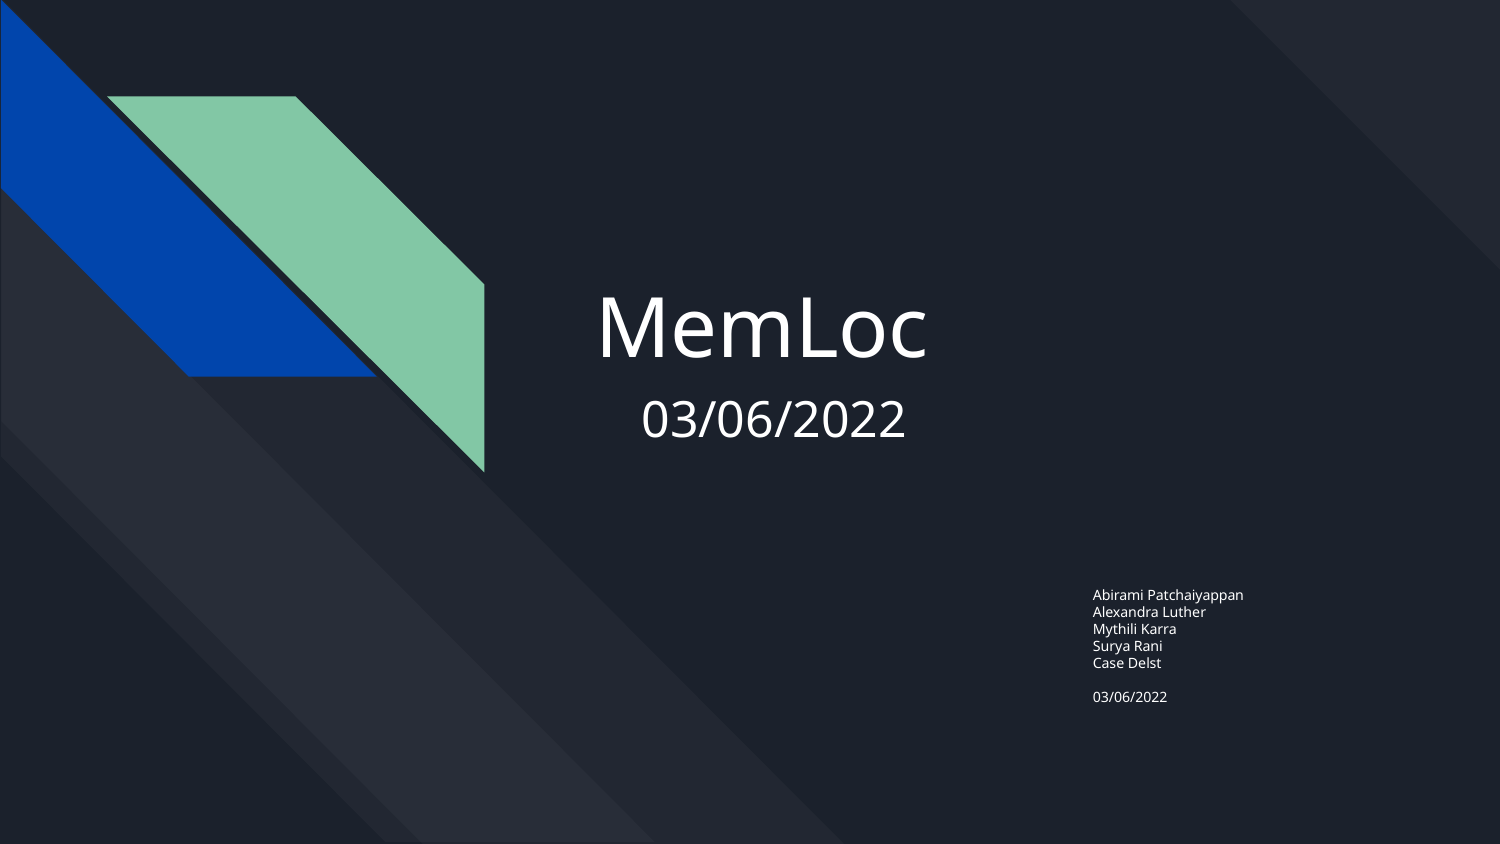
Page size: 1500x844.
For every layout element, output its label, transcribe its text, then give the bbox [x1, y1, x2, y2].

subtitle Abirami Patchaiyappan Alexandra Luther Mythili Karra Surya Rani Case Delst 03/06/2022 [1077, 571, 1404, 727]
title MemLoc [580, 258, 1404, 518]
text_box 03/06/2022 [626, 372, 1047, 498]
